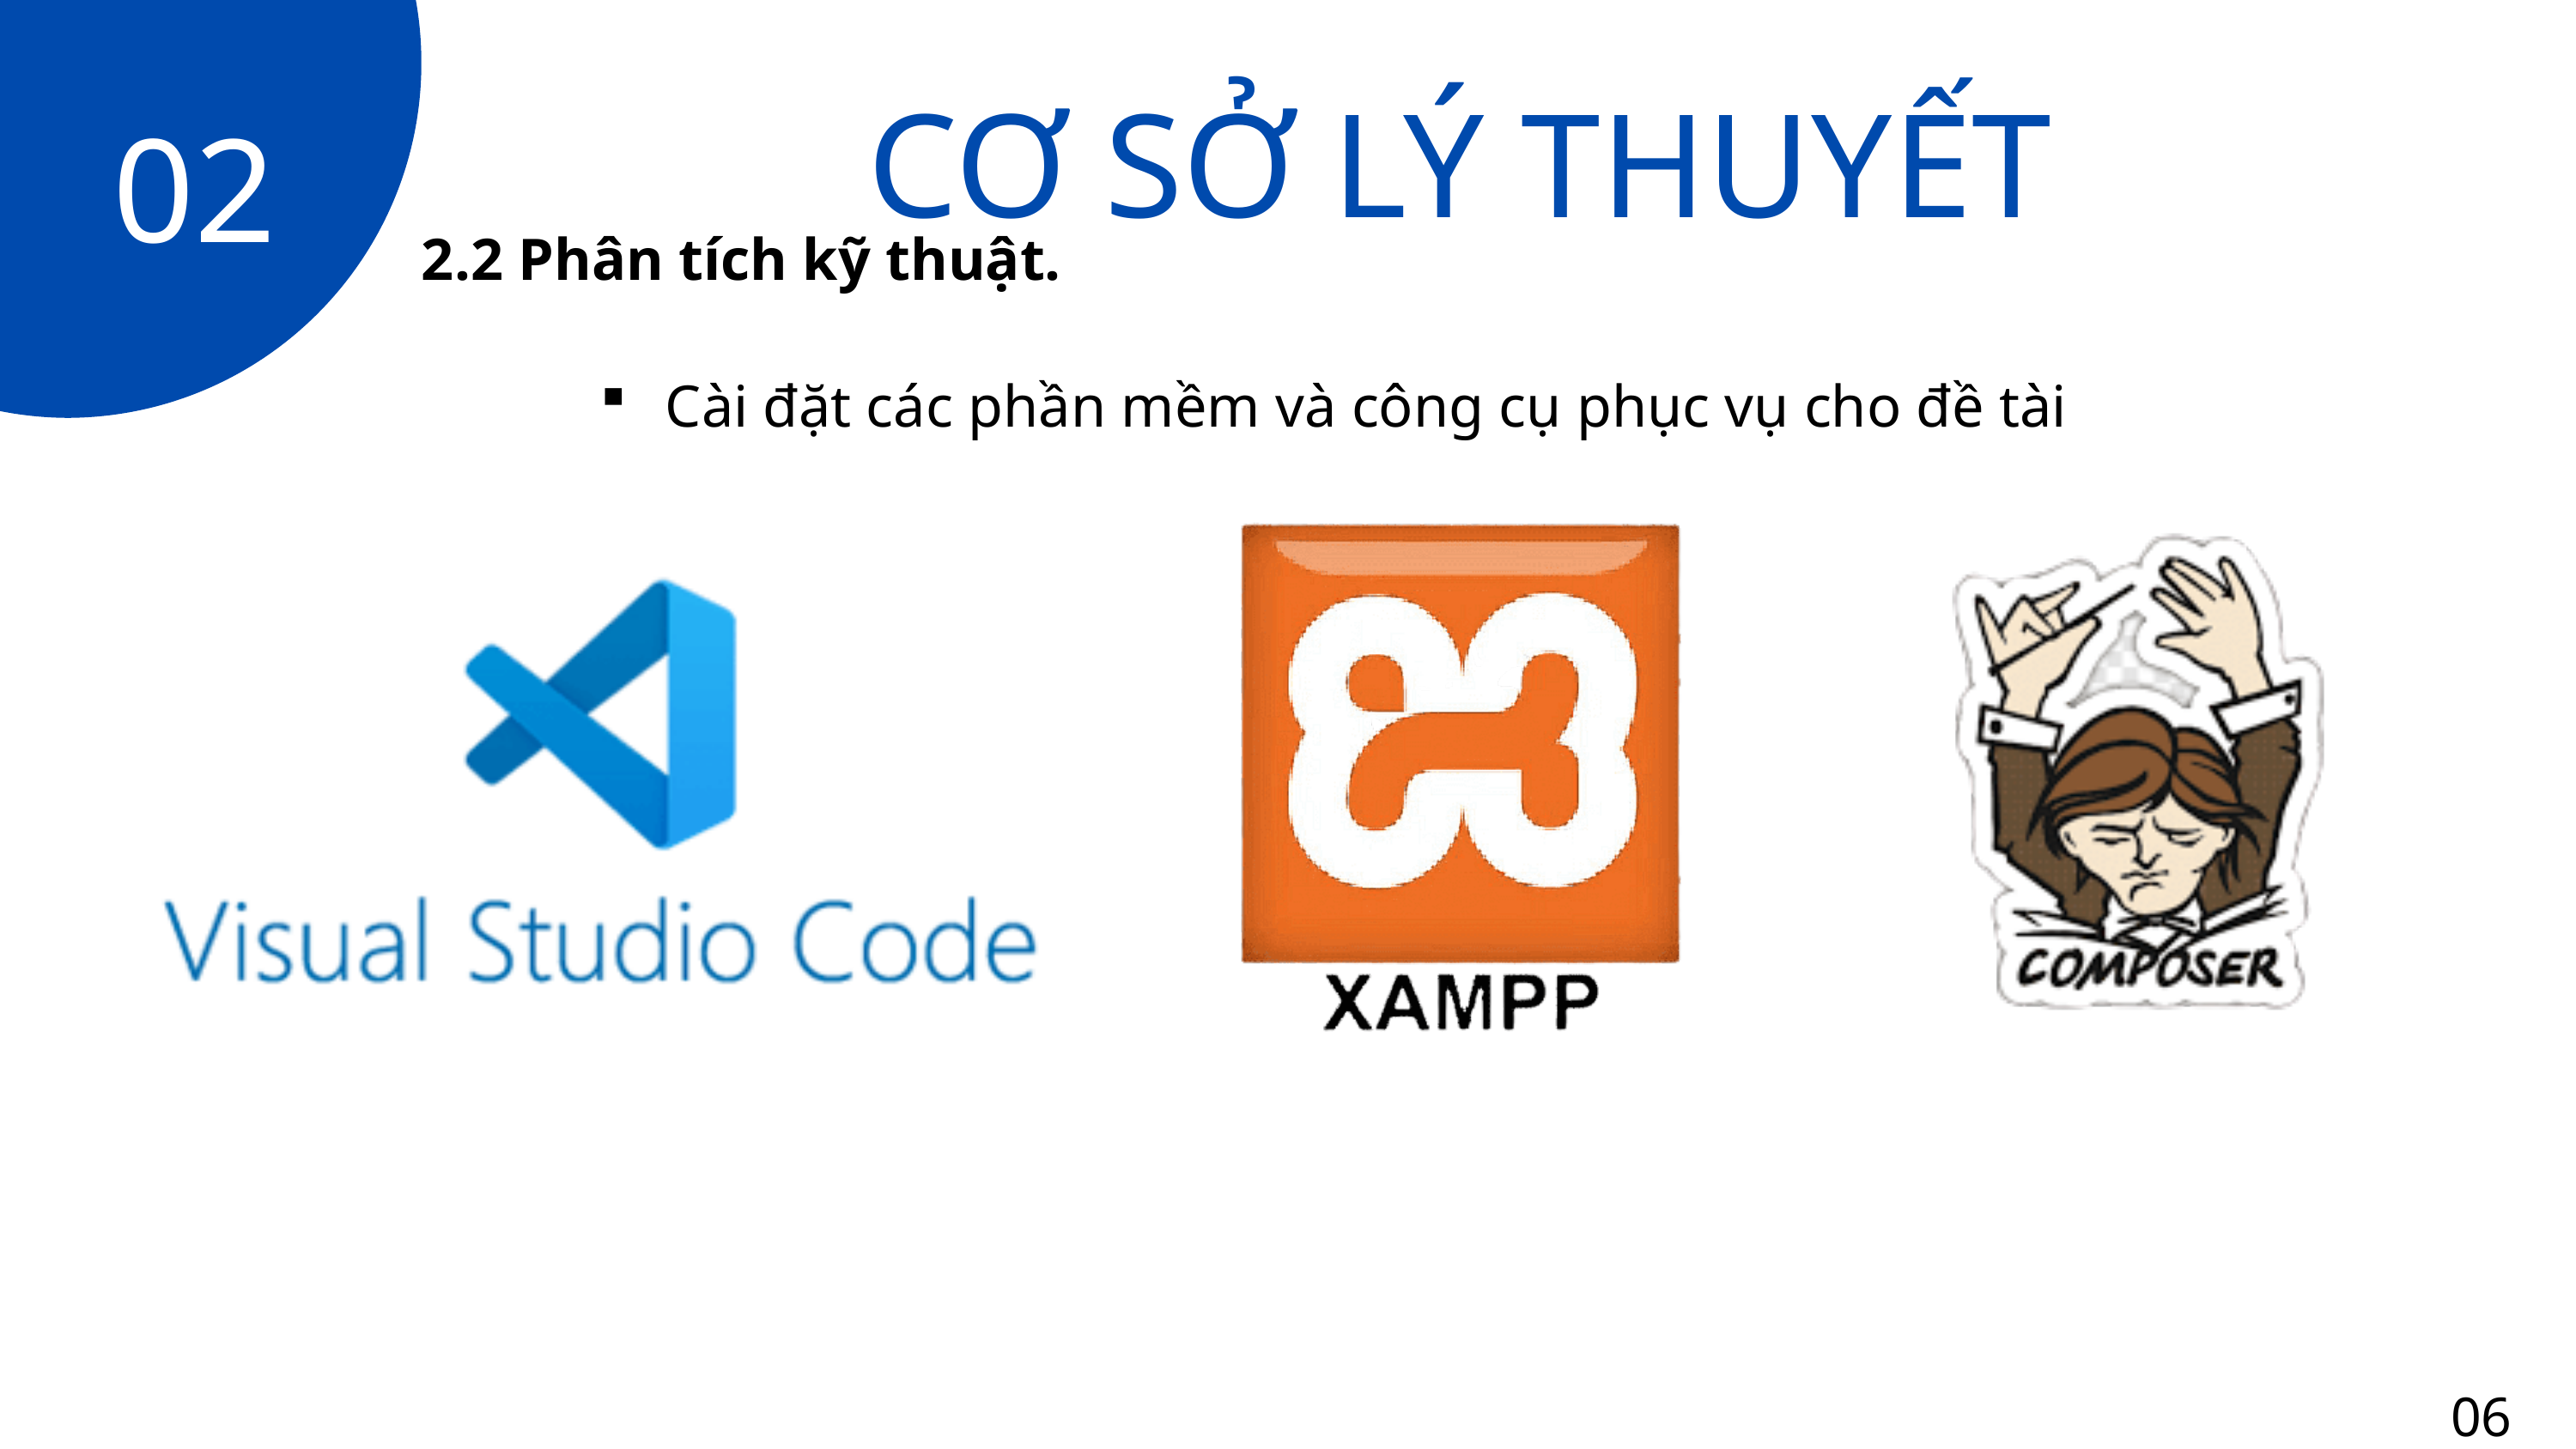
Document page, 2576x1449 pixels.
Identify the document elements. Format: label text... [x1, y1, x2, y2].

text_box Cài đặt các phần mềm và công cụ phục vụ cho đề tài [600, 369, 2576, 439]
picture [146, 495, 2576, 1053]
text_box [0, 0, 423, 418]
text_box 06 [2424, 1246, 2539, 1447]
text_box 2.2 Phân tích kỹ thuật. [427, 222, 2015, 292]
text_box CƠ SỞ LÝ THUYẾT [475, 45, 2445, 247]
